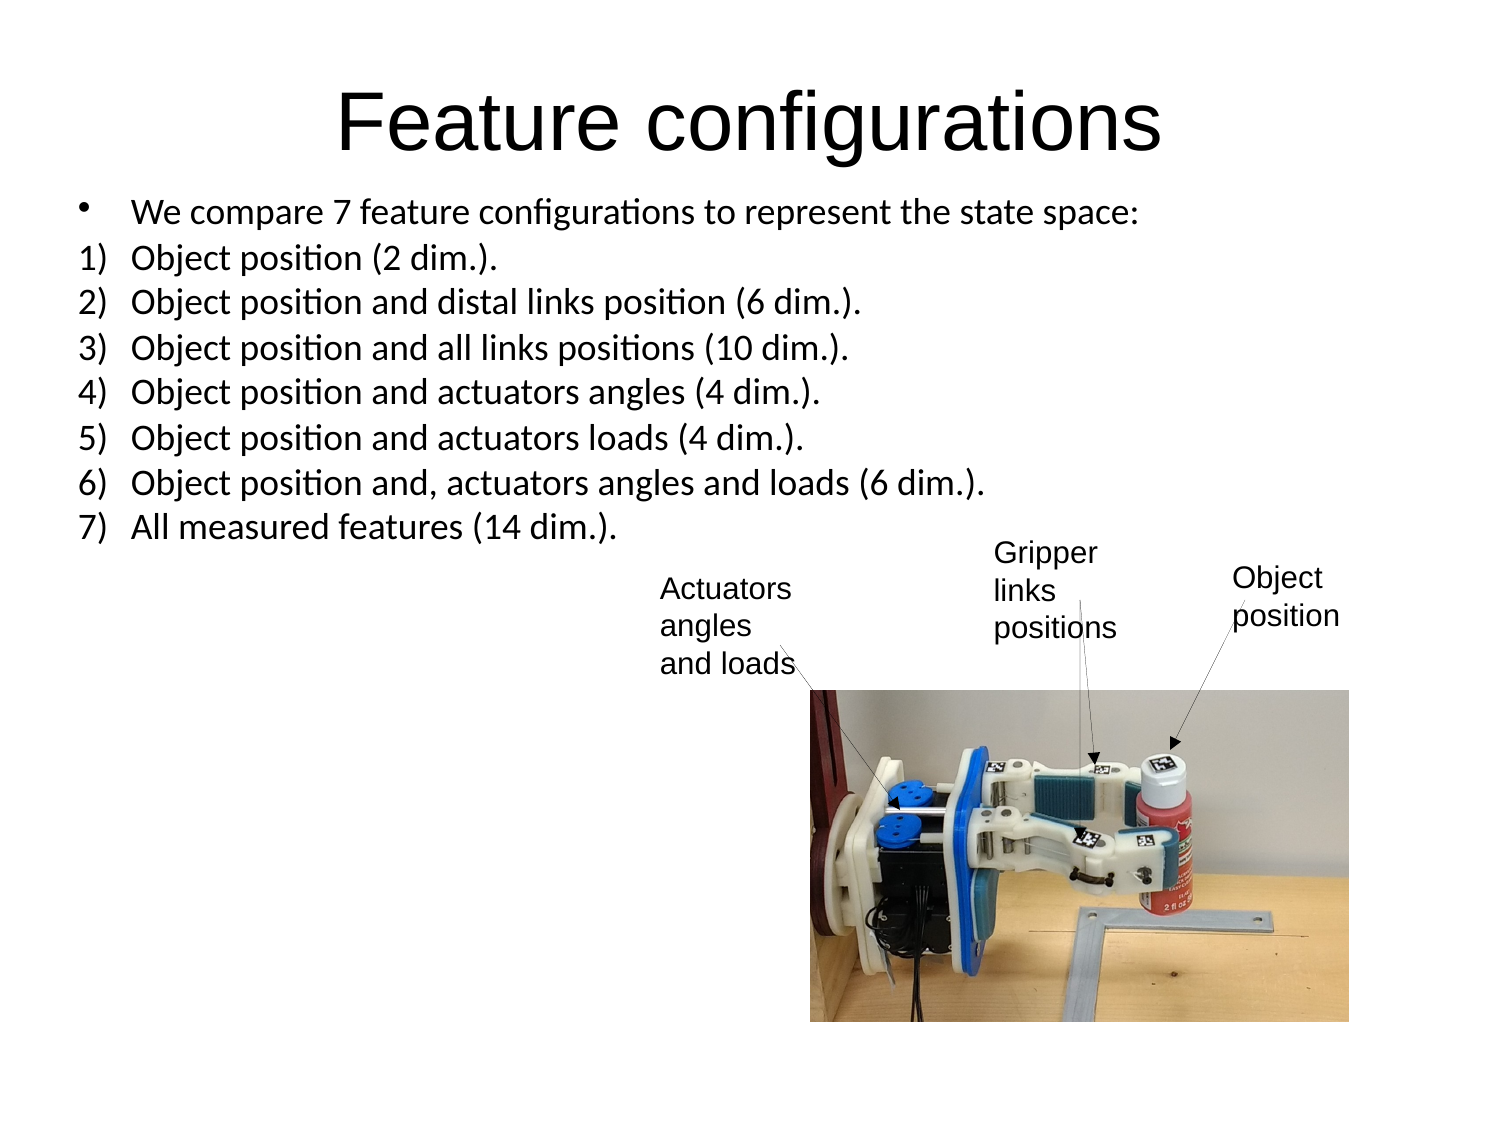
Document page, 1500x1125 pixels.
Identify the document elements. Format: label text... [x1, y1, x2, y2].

text_box We compare 7 feature configurations to represent the state space: Object position (2 dim.). Object position and distal links position (6 dim.). Object position and all links positions (10 dim.). Object position and actuators angles (4 dim.). Object position and actuators loads (4 dim.). Object position and, actuators angles and loads (6 dim.). All measured features (14 dim.). [60, 187, 1395, 840]
text_box Gripper links positions [978, 524, 1185, 609]
text_box Actuators angles and loads [644, 560, 909, 645]
text_box Feature configurations [299, 59, 1200, 168]
picture [809, 689, 1350, 1022]
text_box Object position [1217, 550, 1455, 600]
